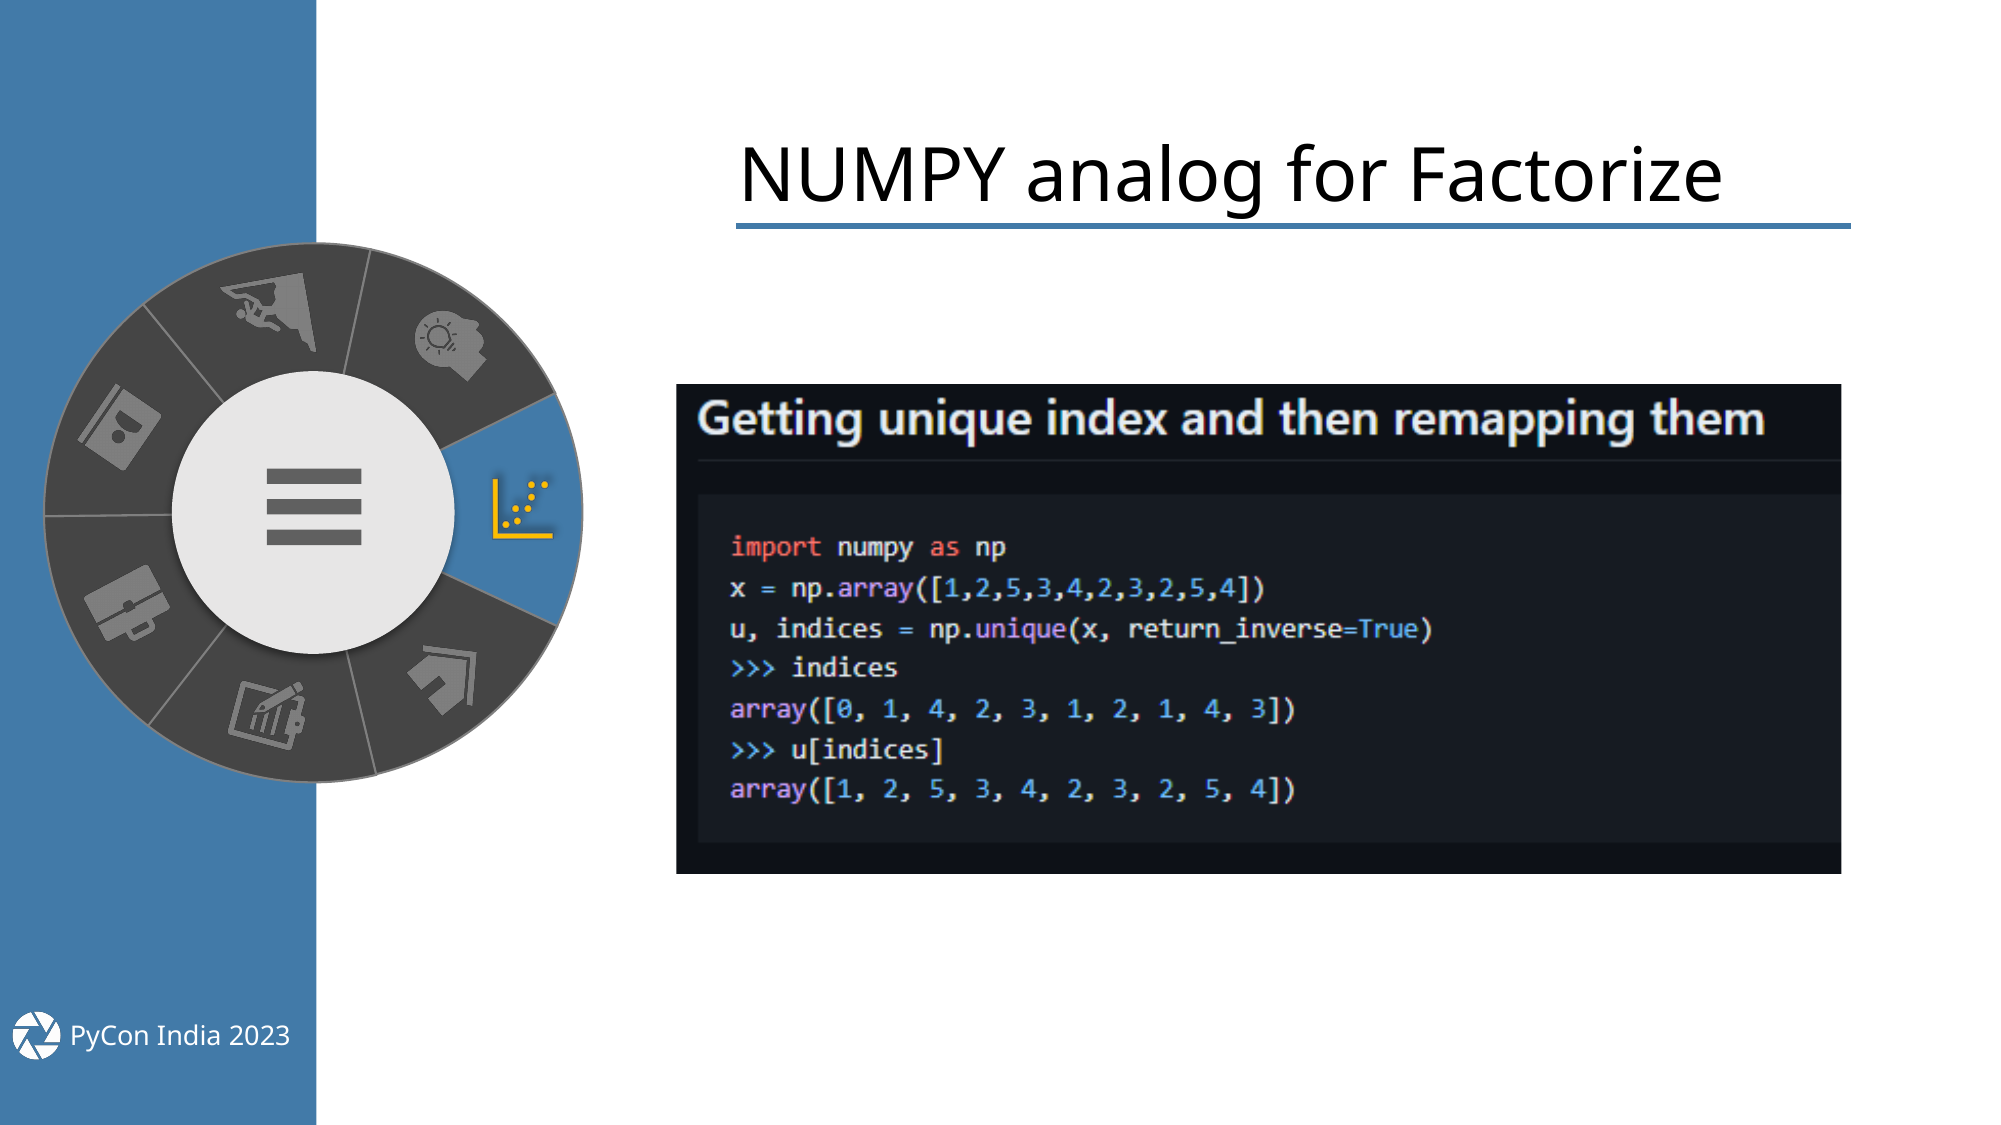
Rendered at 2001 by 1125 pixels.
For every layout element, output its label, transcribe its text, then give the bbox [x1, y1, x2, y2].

text_box [0, 0, 317, 1125]
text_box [708, 119, 1852, 793]
picture [6, 1005, 67, 1066]
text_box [42, 242, 584, 783]
text_box PyCon India 2023 [67, 1011, 386, 1059]
picture [676, 384, 1842, 874]
